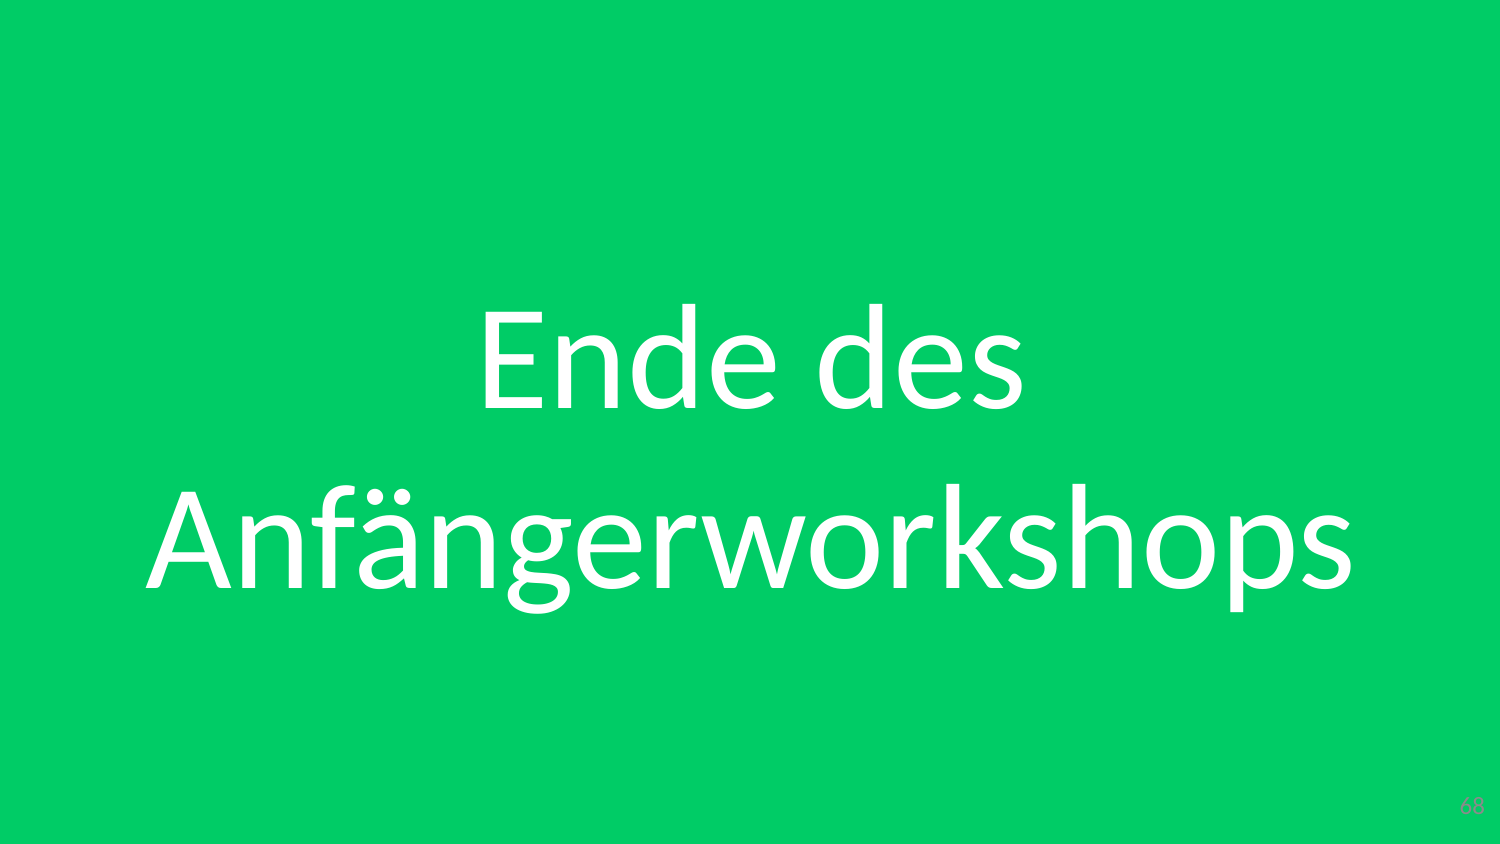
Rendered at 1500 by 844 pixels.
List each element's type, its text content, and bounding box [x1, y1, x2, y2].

text_box Ende des Anfängerworkshops [76, 268, 1427, 610]
text_box 68 [1415, 781, 1500, 827]
